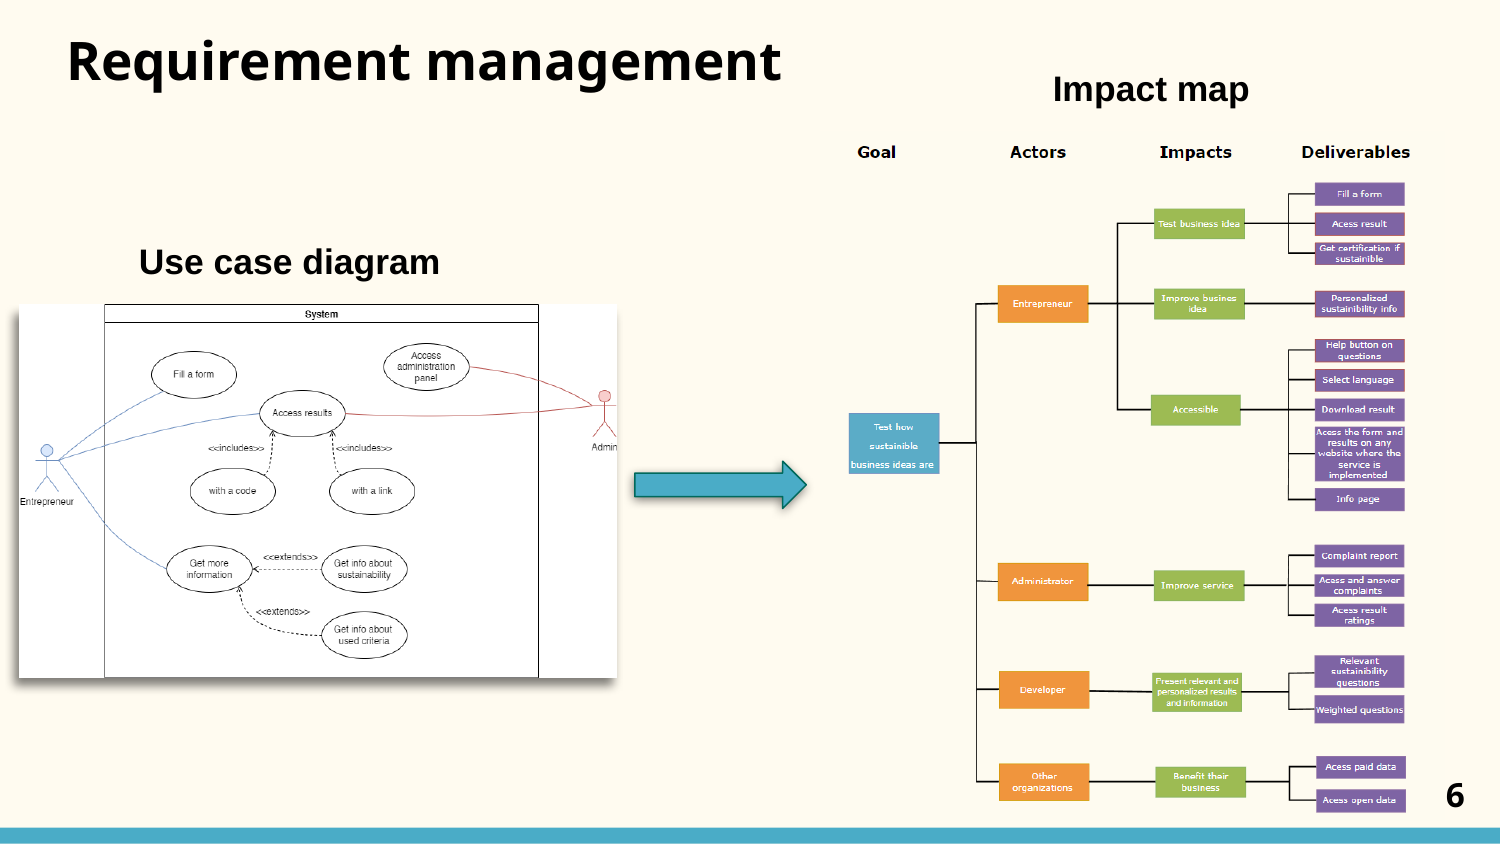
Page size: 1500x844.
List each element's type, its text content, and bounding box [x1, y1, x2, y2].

picture [18, 304, 618, 678]
text_box Use case diagram [123, 223, 513, 297]
picture [820, 131, 1445, 821]
text_box [634, 461, 807, 509]
title Requirement management [51, 12, 1449, 107]
slide_number ‹#› [1442, 764, 1480, 830]
text_box Impact map [1037, 50, 1309, 124]
